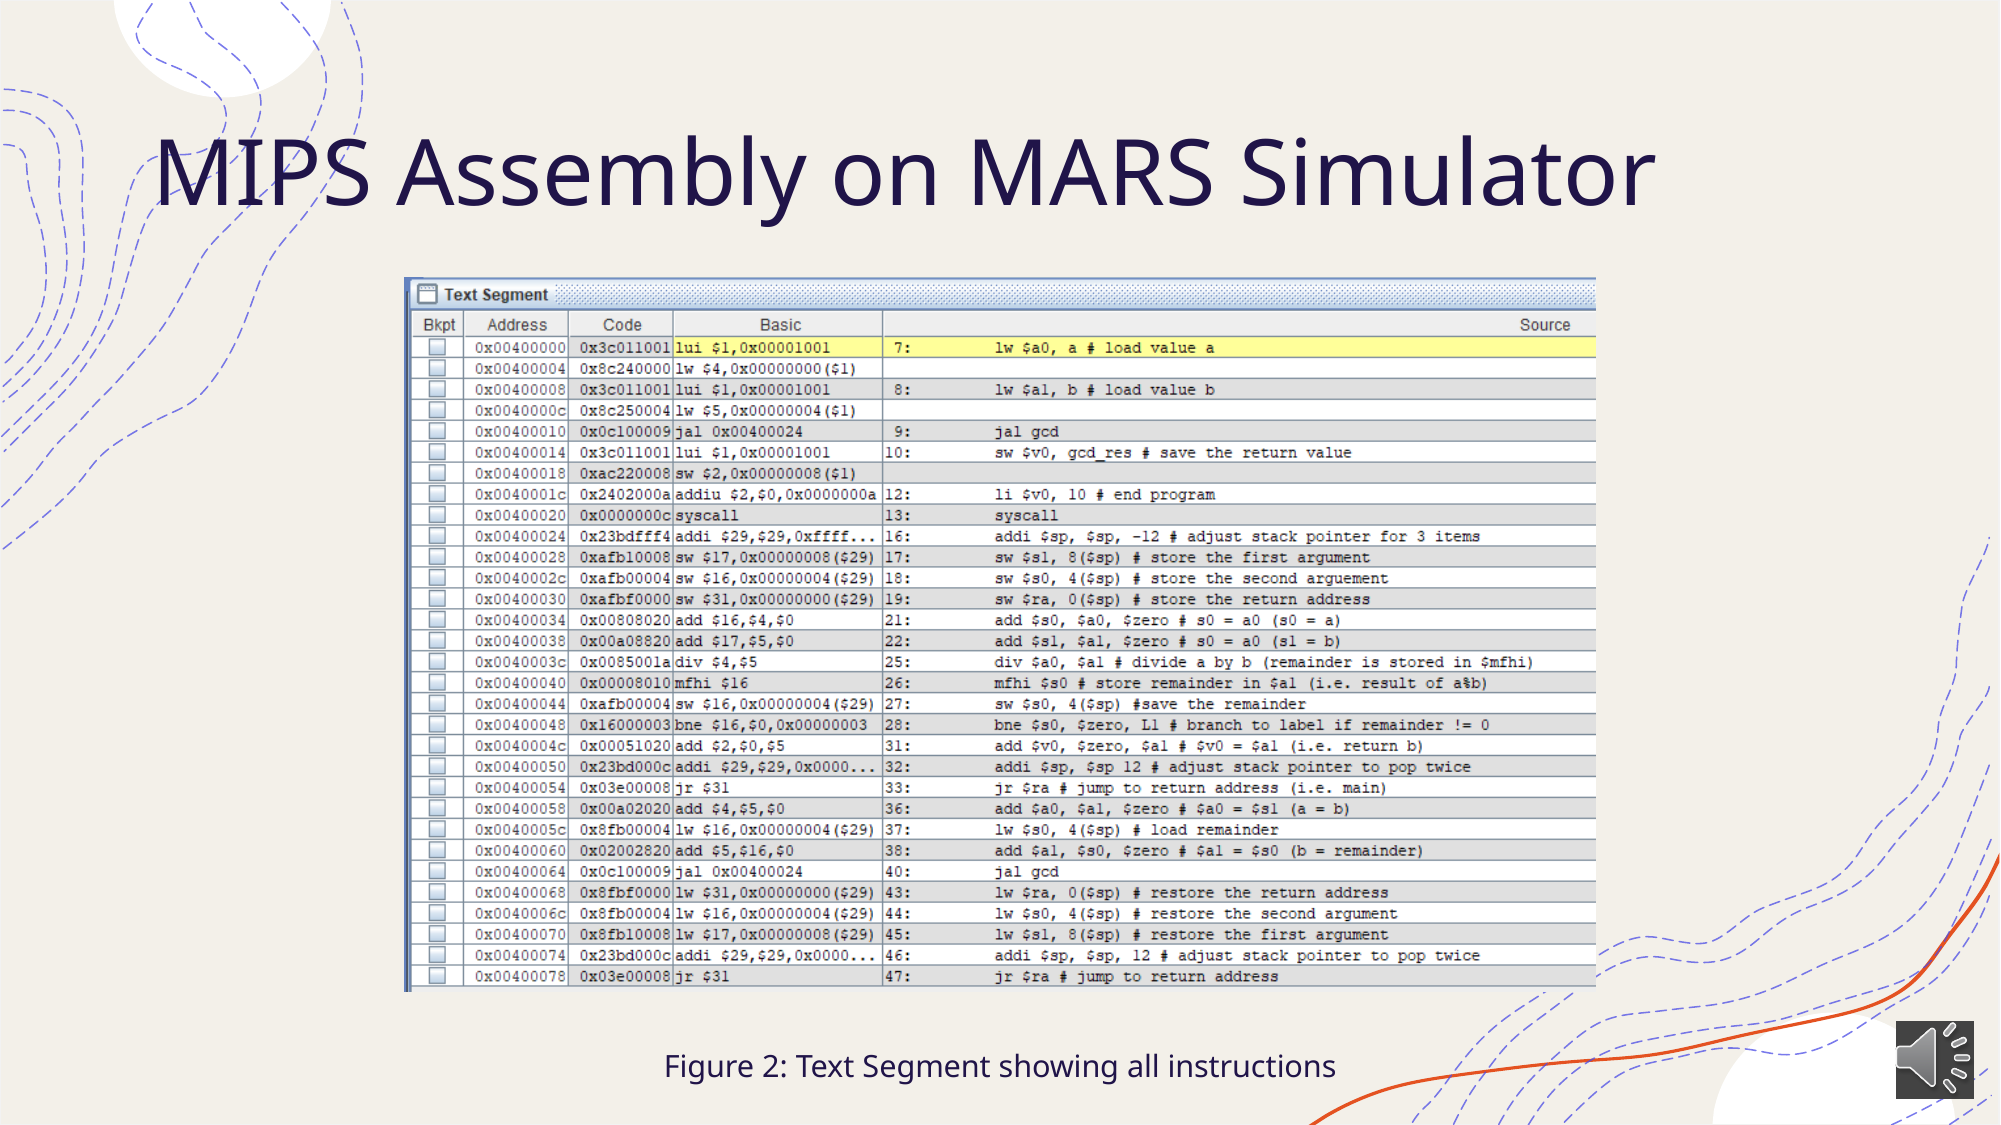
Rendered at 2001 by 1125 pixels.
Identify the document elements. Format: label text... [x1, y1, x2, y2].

picture [404, 277, 1596, 992]
title MIPS Assembly on MARS Simulator [137, 59, 1863, 278]
picture [1894, 1019, 1975, 1100]
text_box Figure 2: Text Segment showing all instructions [626, 1023, 1374, 1107]
